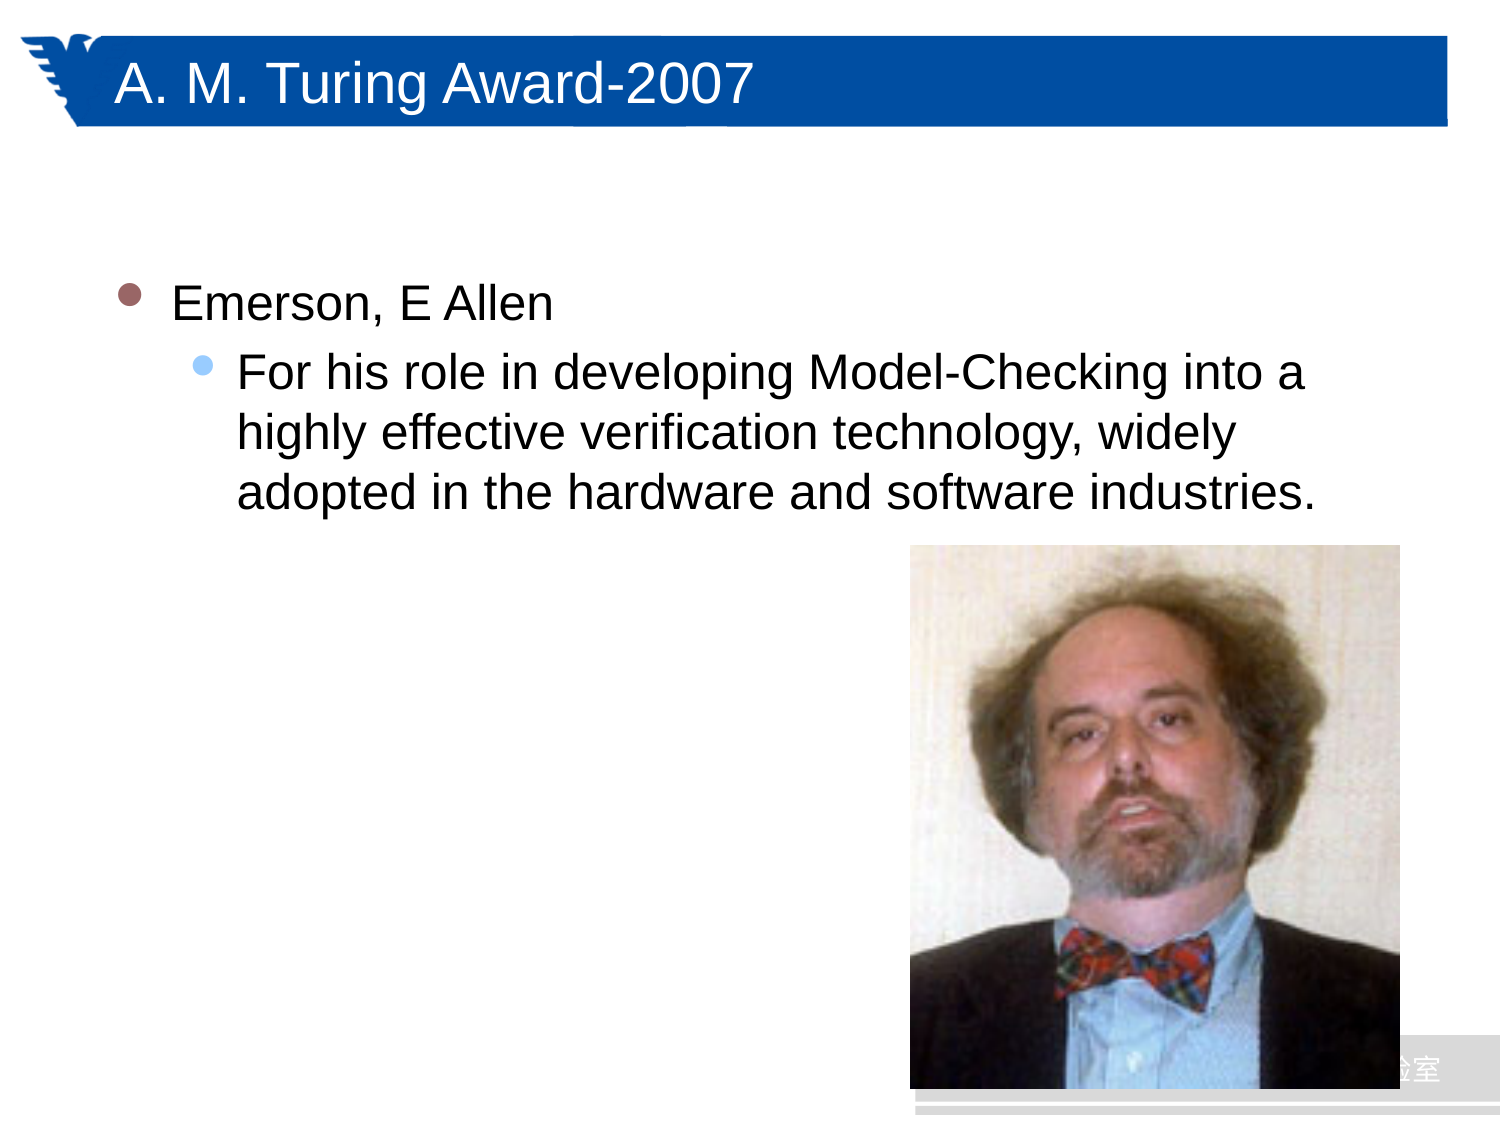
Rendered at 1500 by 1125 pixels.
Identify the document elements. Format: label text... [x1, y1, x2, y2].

picture [5, 19, 148, 127]
picture [910, 545, 1401, 1090]
list Emerson, E Allen For his role in developing Model-Checking into a highly effective verification technology, widely adopted in the hardware and software industries. [99, 262, 1400, 988]
title A. M. Turing Award-2007 [99, 37, 1347, 188]
